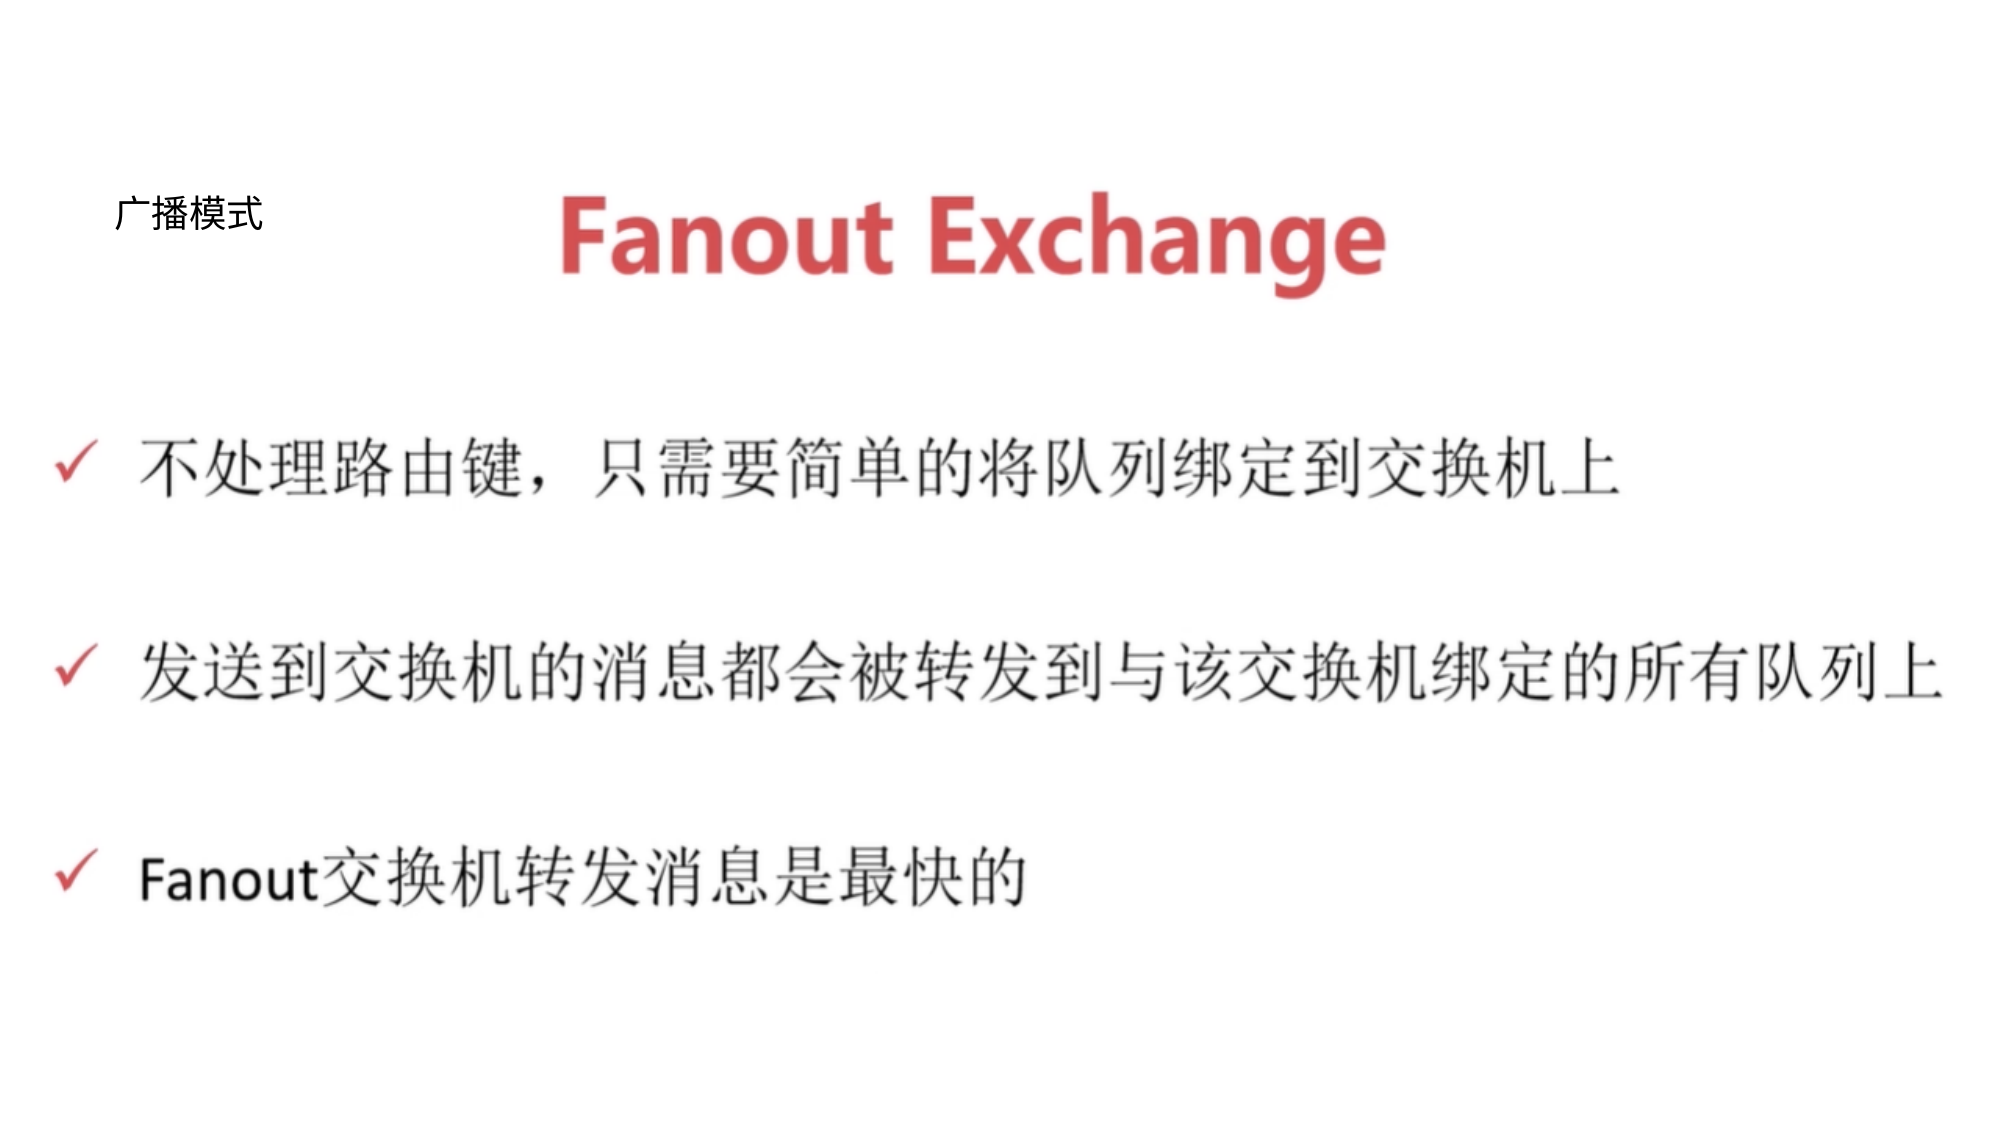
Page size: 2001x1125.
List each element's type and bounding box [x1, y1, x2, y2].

picture [14, 148, 1986, 977]
